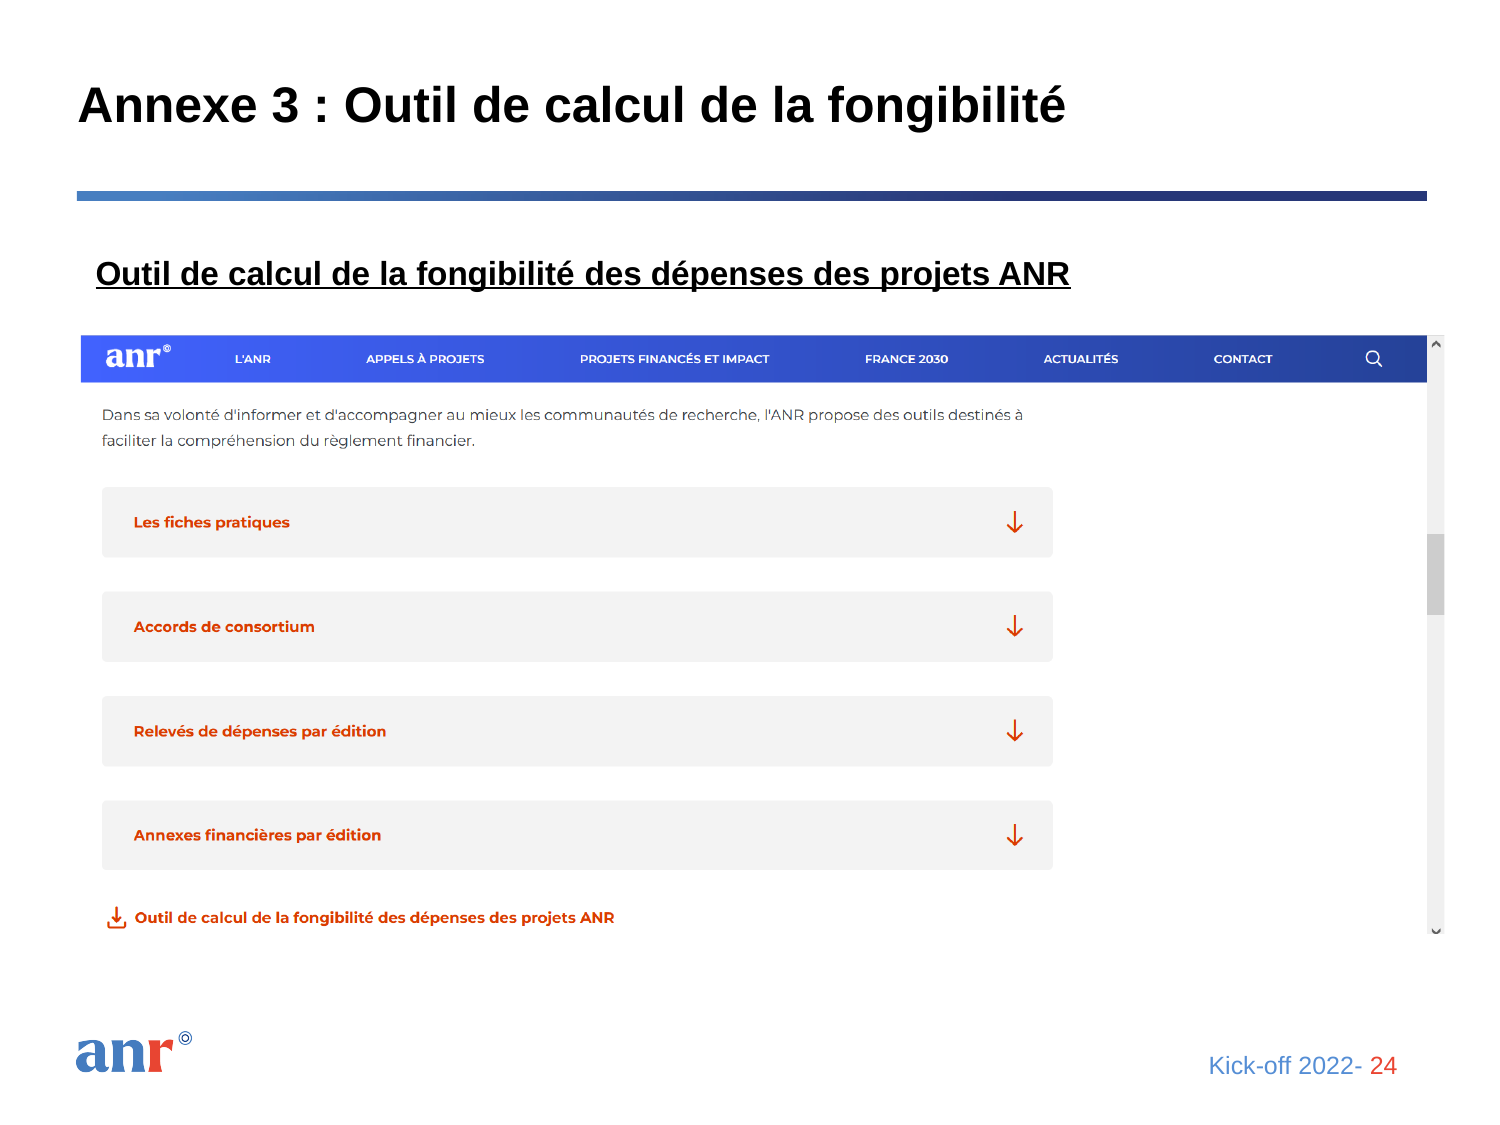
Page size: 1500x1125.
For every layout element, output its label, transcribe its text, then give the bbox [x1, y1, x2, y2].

picture [80, 335, 1445, 934]
text_box Outil de calcul de la fongibilité des dépenses des projets ANR L’objectif est de déterminer si vos modifications budgétaires respectent ou non les règles du règlement financier et donc d’adapter vos demandes d’information ou de dérogation à l’ANR Outil unique pour toutes les éditions Téléchargeable sur le site internet ANR Document au format Excel avec une notice d’utilisation en premier onglet. [80, 244, 1462, 699]
title Annexe 3 : Outil de calcul de la fongibilité [62, 48, 1413, 156]
picture [35, 989, 233, 1114]
